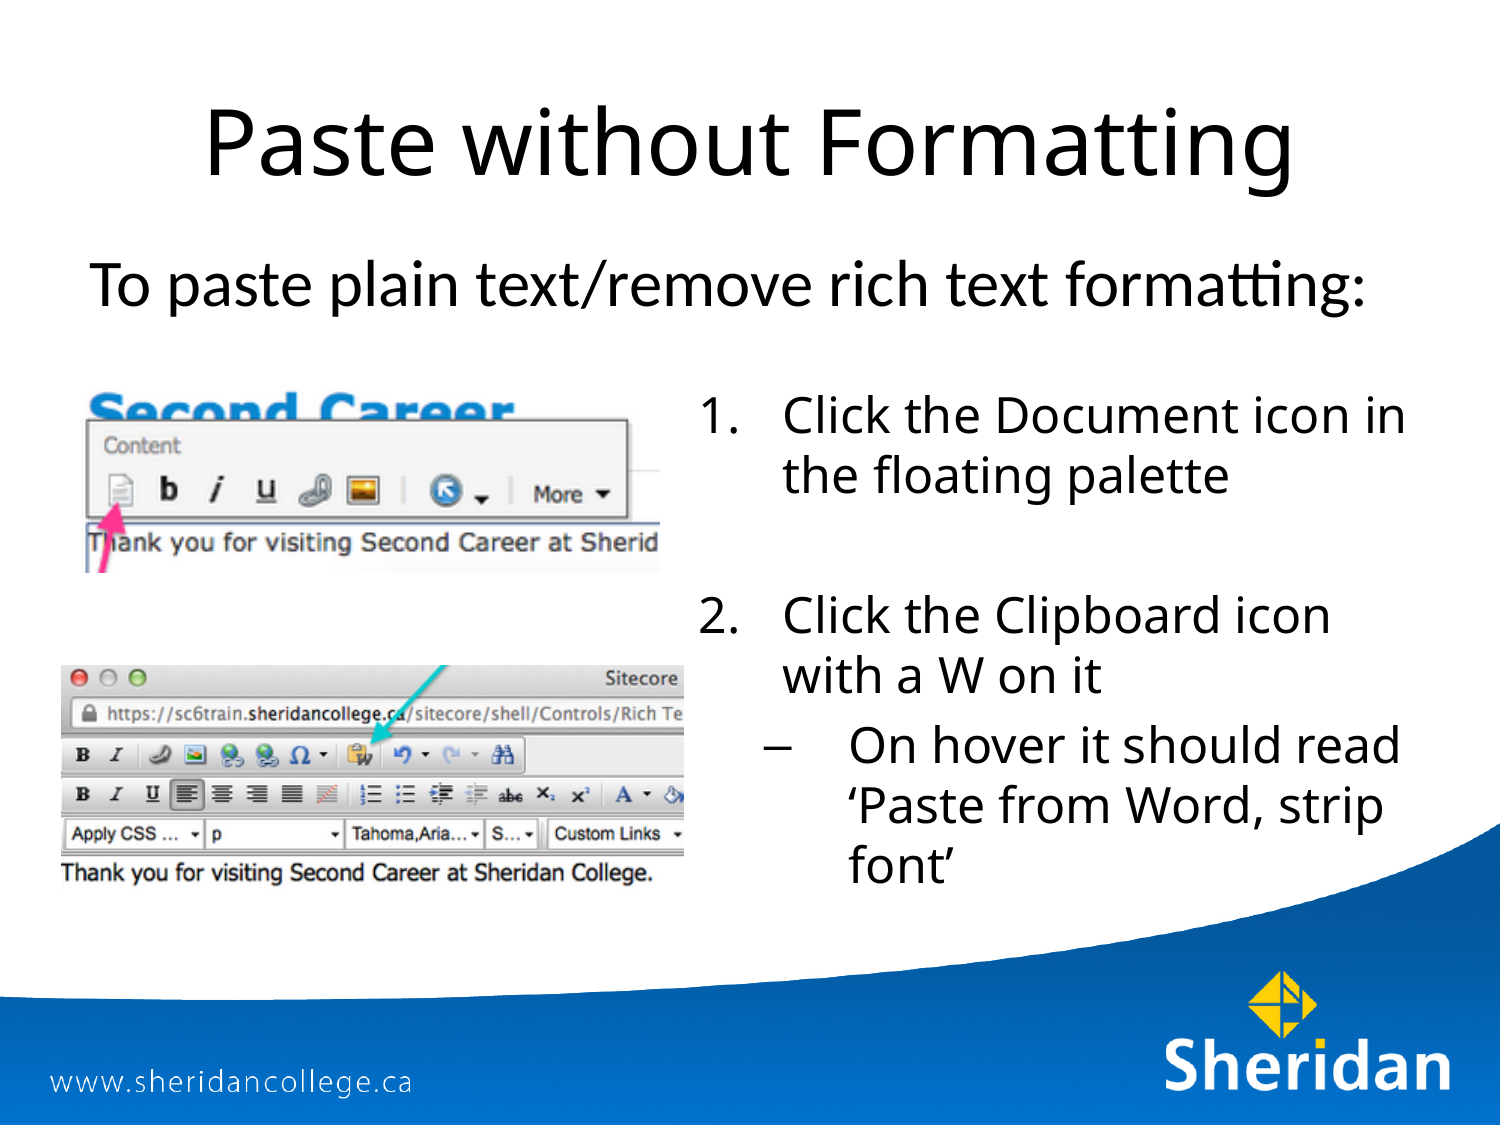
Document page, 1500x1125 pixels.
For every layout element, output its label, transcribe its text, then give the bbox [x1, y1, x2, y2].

title Paste without Formatting [75, 45, 1425, 232]
picture [0, 86, 1500, 1125]
text_box To paste plain text/remove rich text formatting: [74, 232, 1425, 328]
list Click the Document icon in the floating palette Click the Clipboard icon with a W on it On hover it should read ‘Paste from Word, strip font’ [683, 376, 1460, 894]
